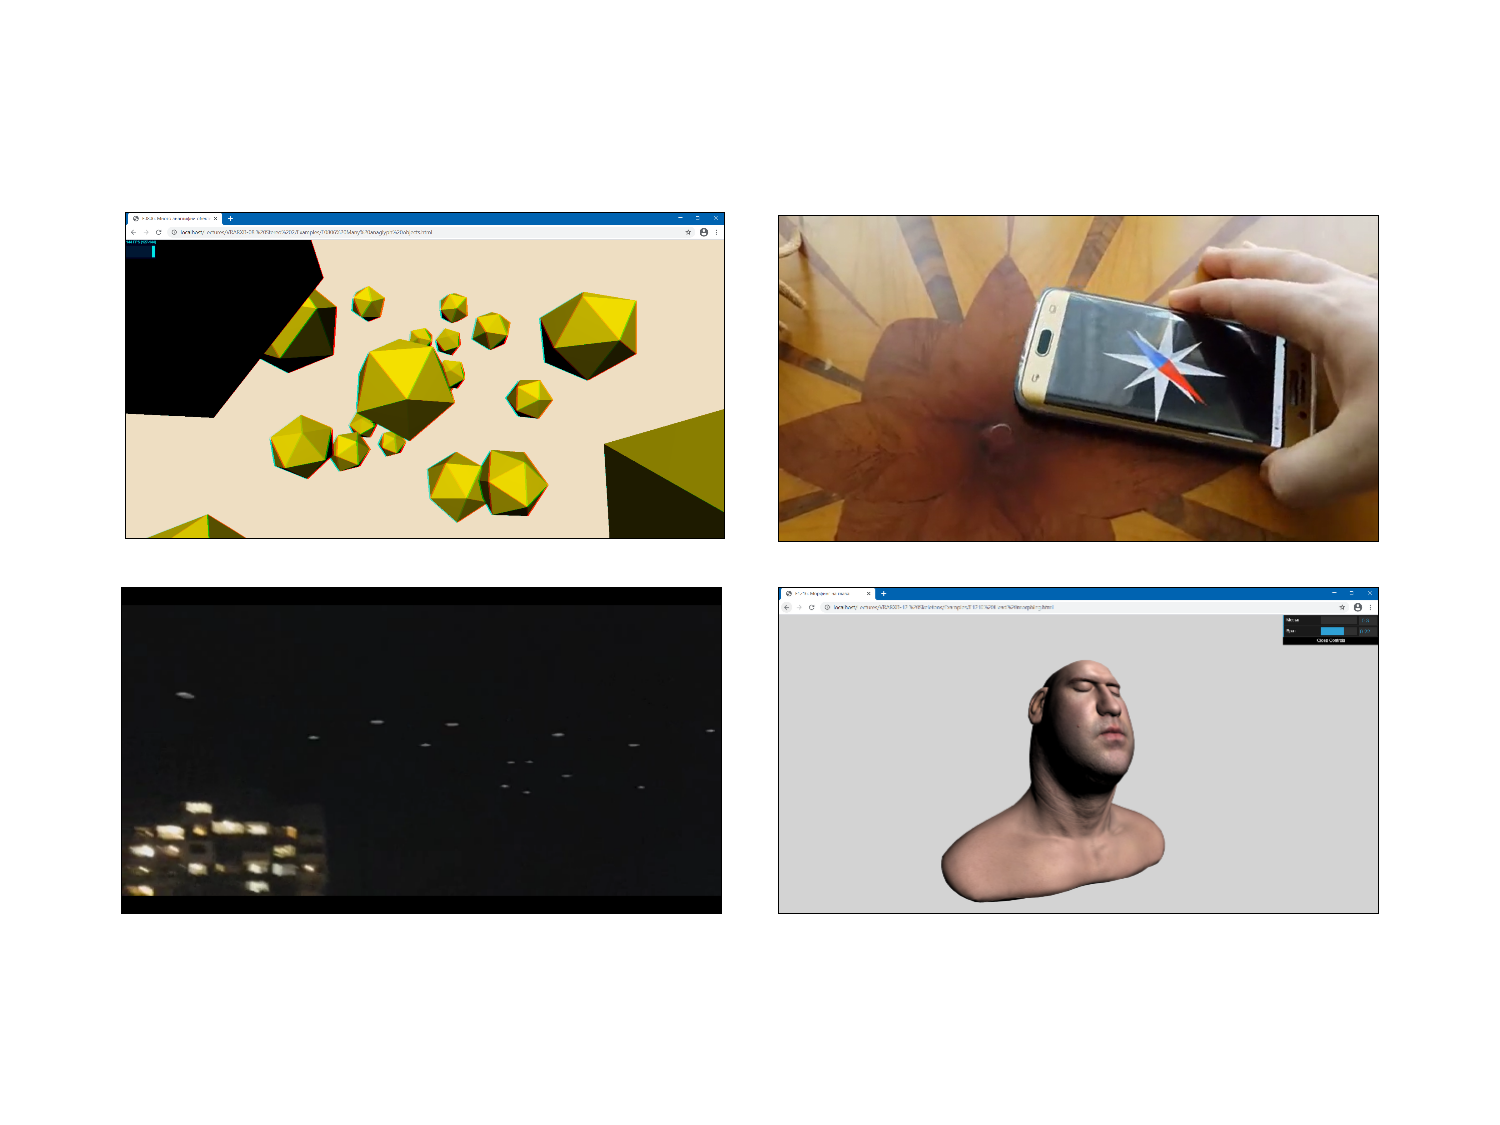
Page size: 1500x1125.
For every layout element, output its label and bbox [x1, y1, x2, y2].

picture [124, 212, 726, 539]
picture [778, 215, 1379, 542]
picture [121, 587, 722, 914]
picture [778, 587, 1379, 914]
